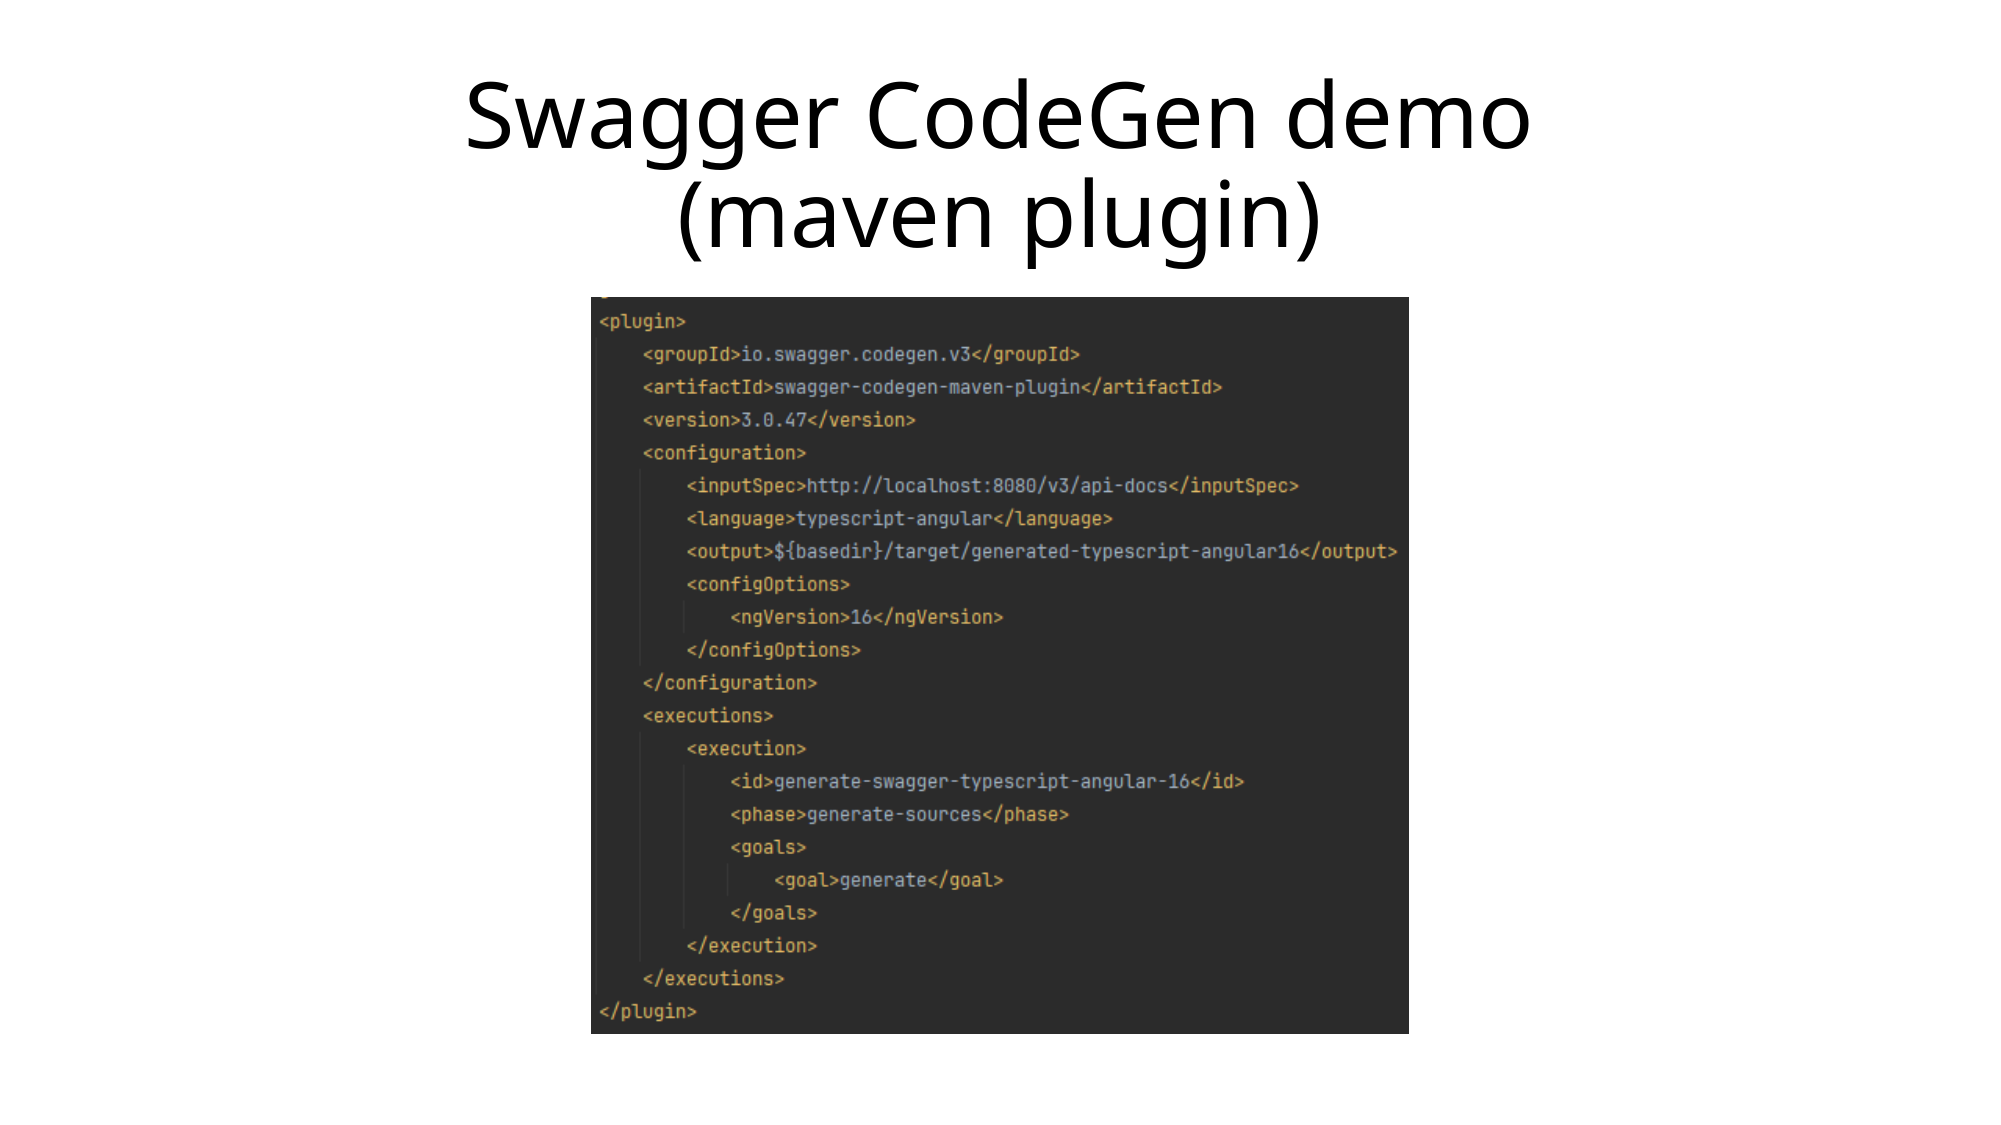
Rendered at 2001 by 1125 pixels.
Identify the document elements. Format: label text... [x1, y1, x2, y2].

title Swagger CodeGen demo (maven plugin) [137, 59, 1863, 278]
picture [591, 297, 1409, 1034]
